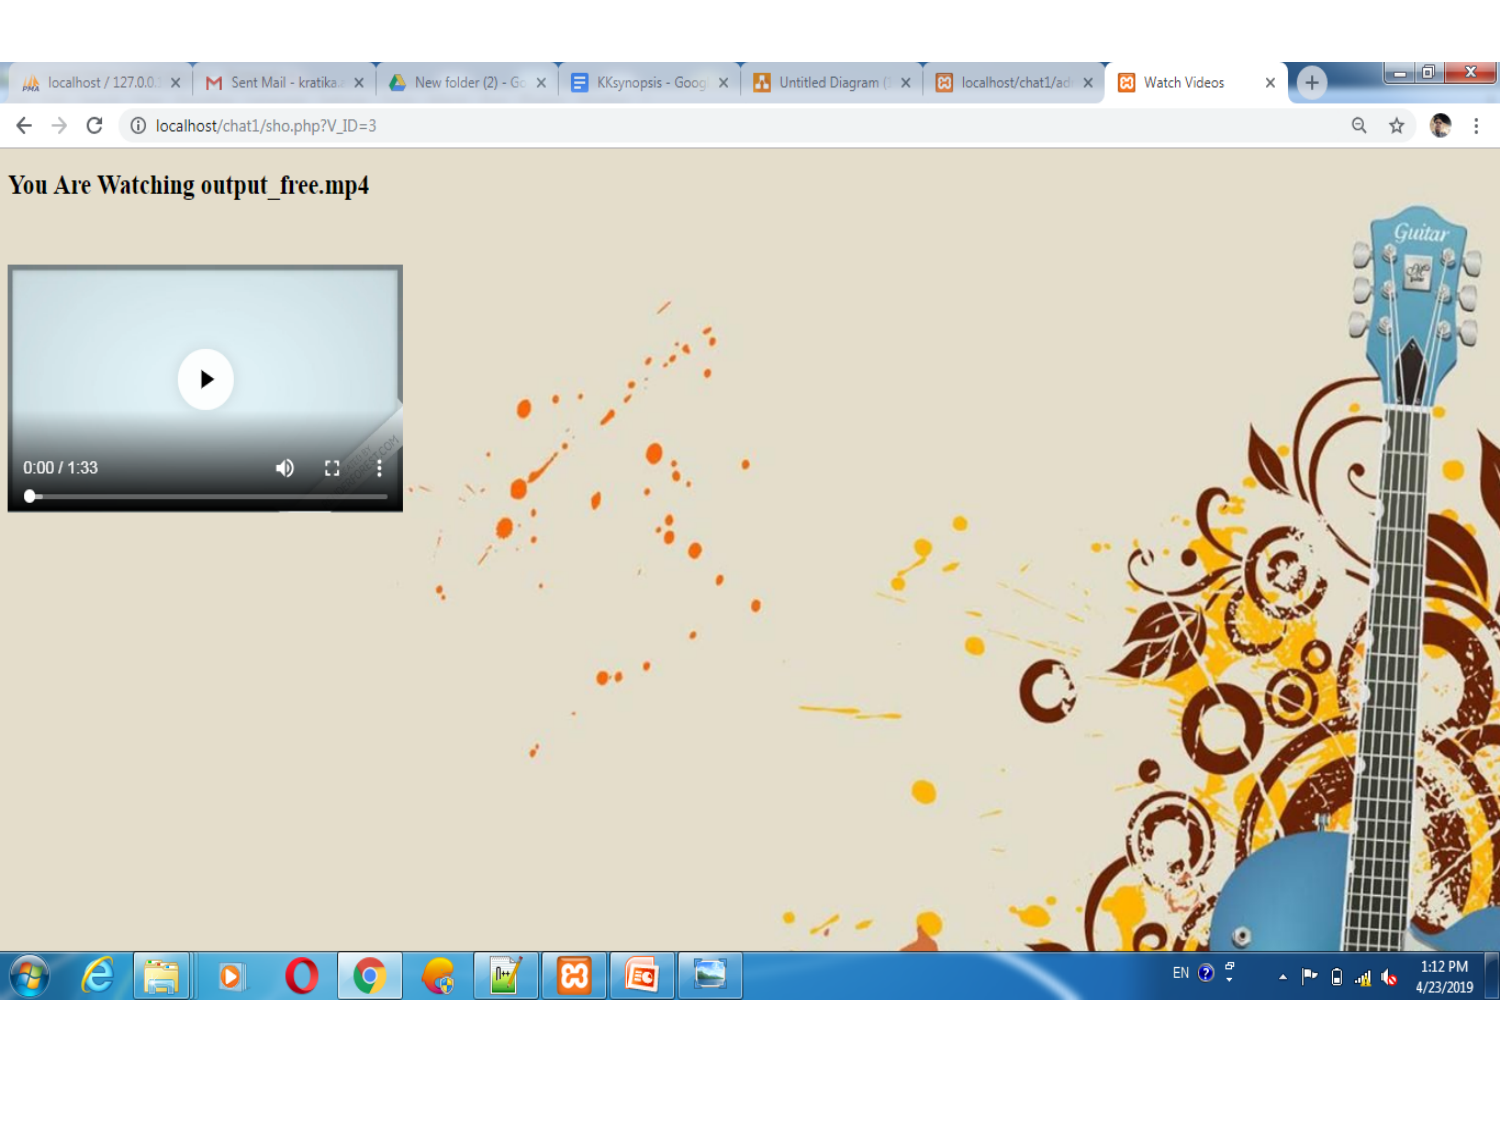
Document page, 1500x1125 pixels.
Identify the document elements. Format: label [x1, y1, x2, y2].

picture [0, 62, 1500, 1001]
